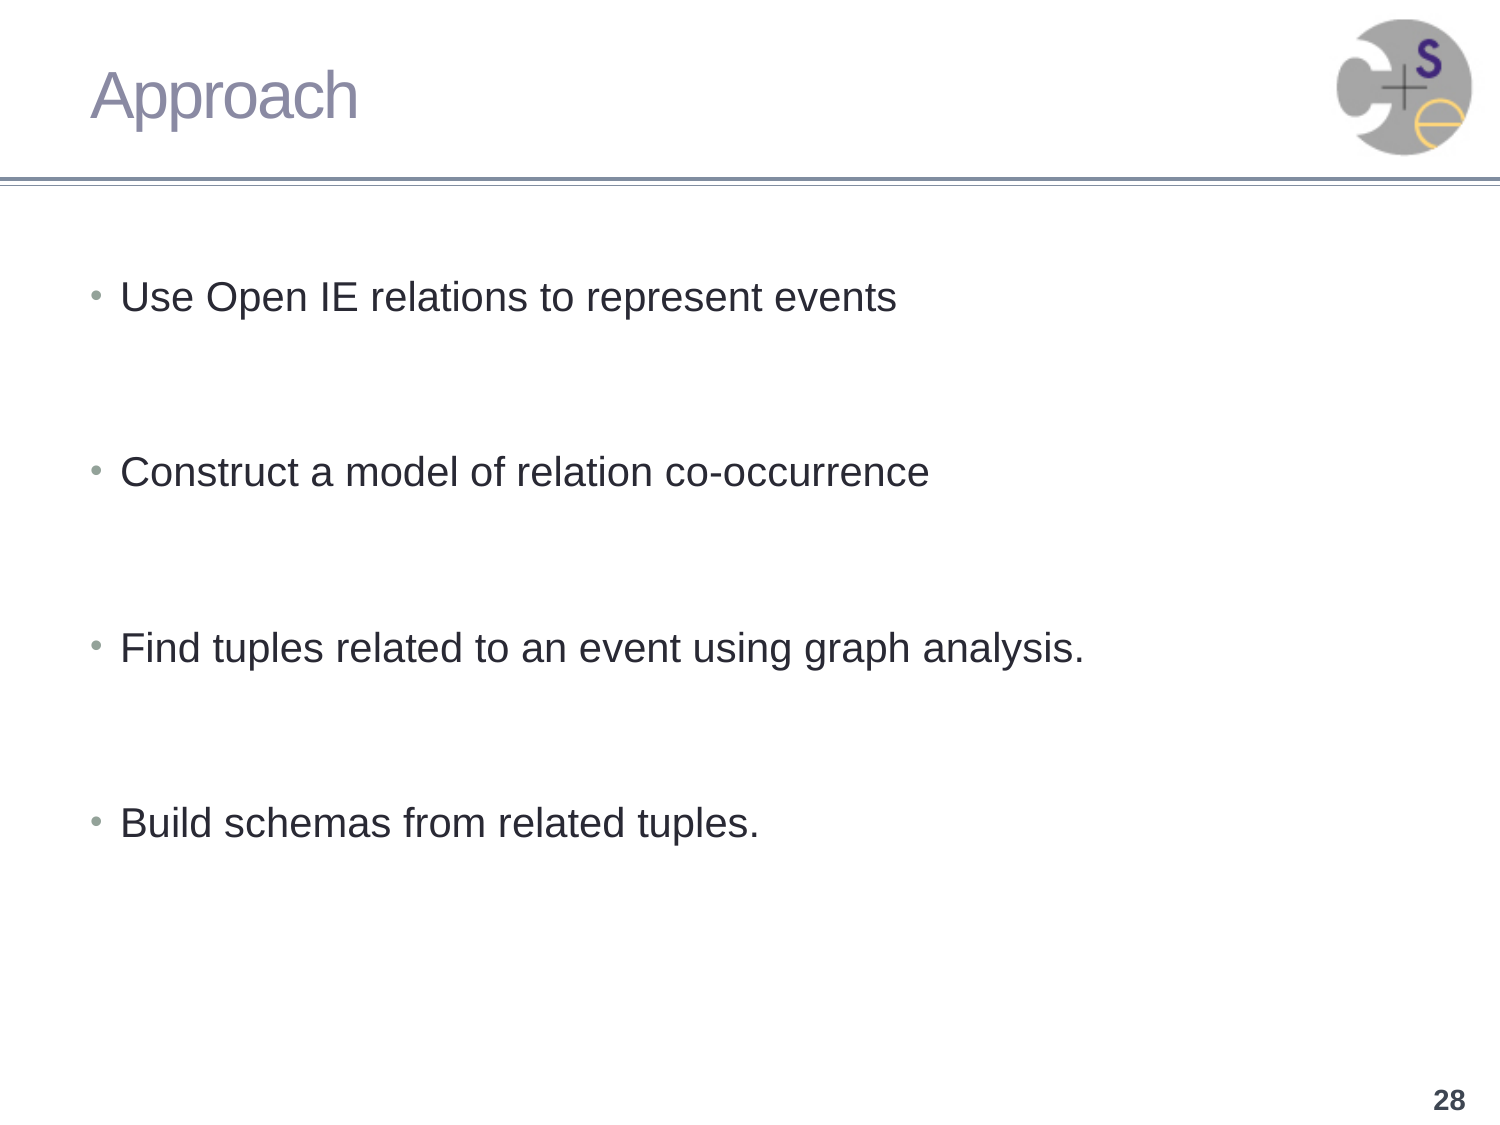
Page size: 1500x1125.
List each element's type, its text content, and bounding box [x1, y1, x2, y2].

list Use Open IE relations to represent events Construct a model of relation co-occurrence Find tuples related to an event using graph analysis. Build schemas from related tuples. [75, 262, 1425, 1005]
picture [1316, 3, 1500, 173]
slide_number 28 [1399, 1071, 1500, 1125]
title Approach [75, 10, 1425, 173]
